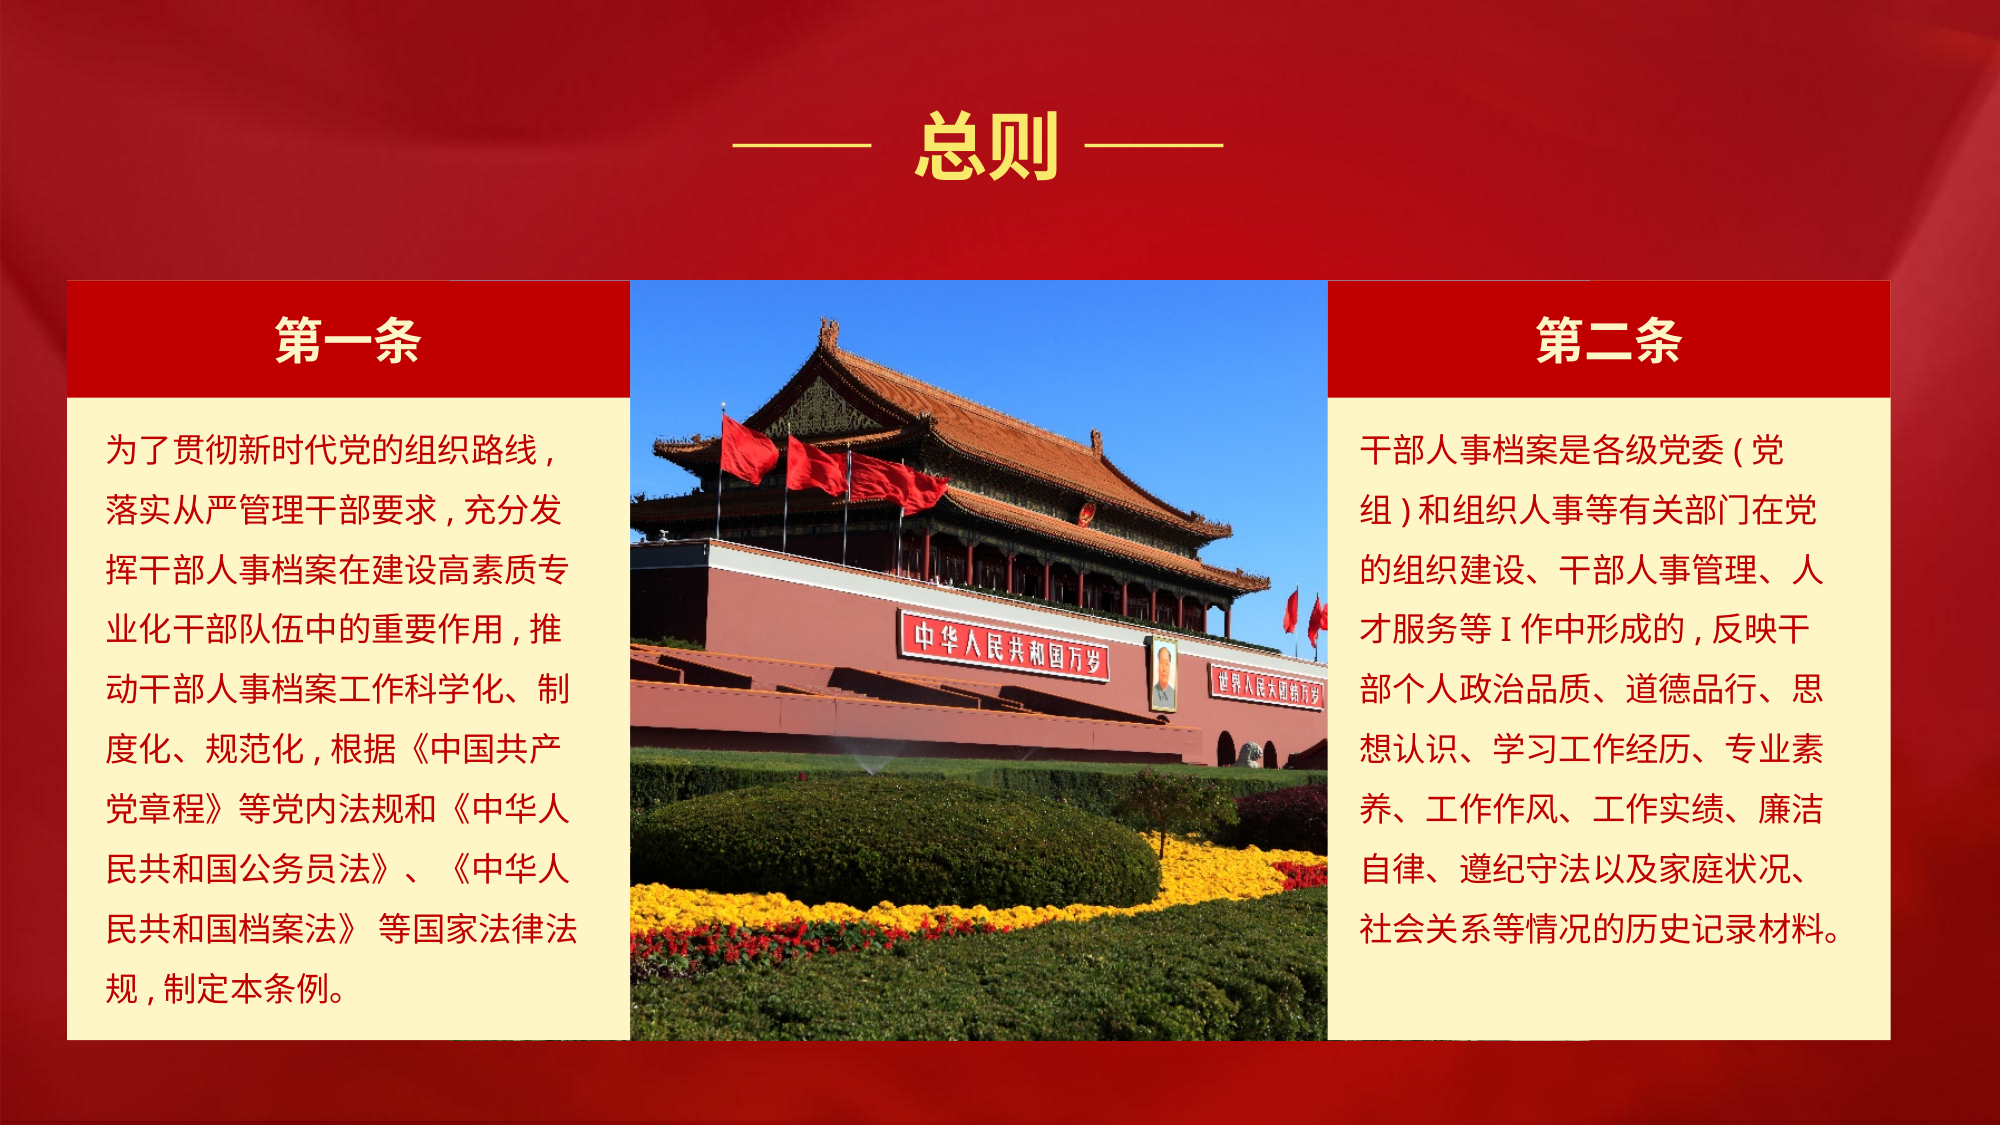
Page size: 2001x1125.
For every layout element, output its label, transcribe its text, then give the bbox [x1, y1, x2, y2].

text_box [66, 399, 450, 1041]
text_box —— 总则 —— [67, 92, 1891, 197]
text_box 第二条 [1590, 280, 1892, 399]
text_box 干部人事档案是各级党委(党组)和组织人事等有关部门在党的组织建设、干部人事管理、人才服务等I作中形成的,反映干部个人政治品质、道德品行、思想认识、学习工作经历、专业素养、工作作风、工作实绩、廉洁自律、遵纪守法以及家庭状况、社会关系等情况的历史记录材料。 [1590, 401, 1849, 956]
text_box 第一条 [66, 280, 450, 399]
text_box [1590, 399, 1892, 1041]
picture [0, 0, 2000, 1125]
text_box 为了贯彻新时代党的组织路线,落实从严管理干部要求,充分发挥干部人事档案在建设高素质专业化干部队伍中的重要作用,推动干部人事档案工作科学化、制度化、规范化,根据《中国共产党章程》等党内法规和《中华人民共和国公务员法》、《中华人民共和国档案法》 等国家法律法规,制定本条例。 [90, 401, 450, 1016]
